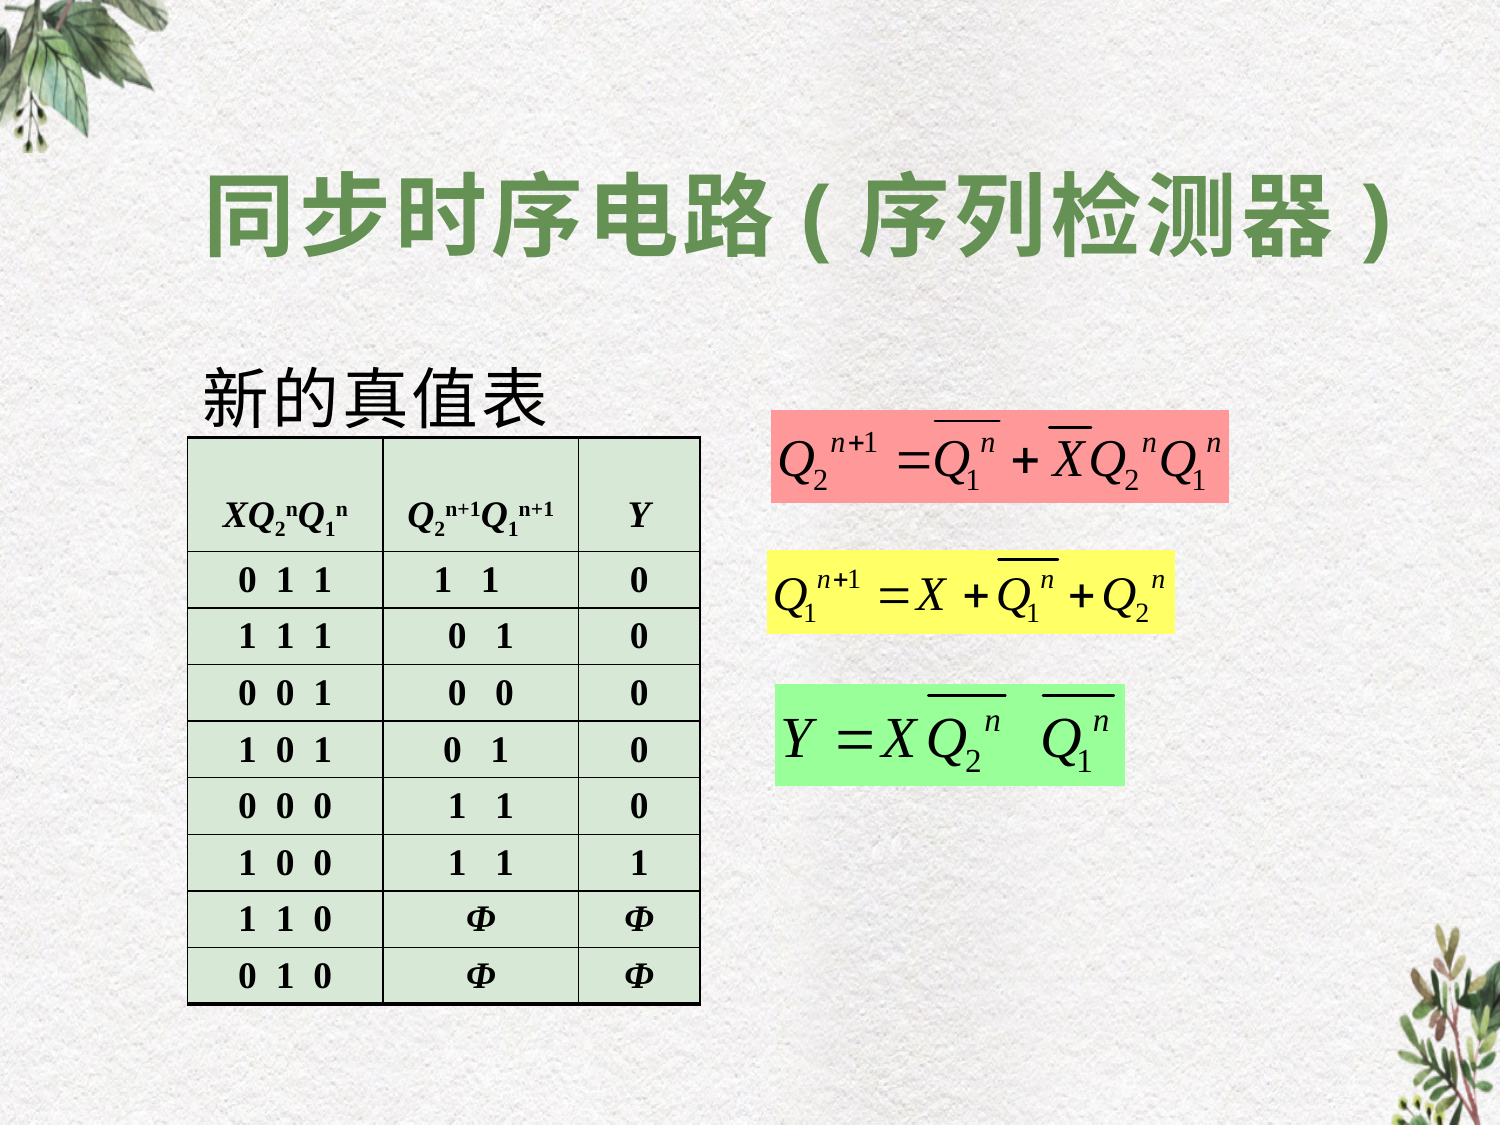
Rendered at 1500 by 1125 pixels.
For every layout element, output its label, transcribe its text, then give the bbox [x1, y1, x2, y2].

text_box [770, 410, 1230, 504]
list 新的真值表 [187, 324, 606, 425]
table_cell 0 1 [384, 609, 578, 664]
table_cell 0 [579, 609, 699, 664]
table_cell 0 1 [384, 722, 578, 777]
table_header XQ2nQ1n [188, 439, 382, 551]
title 同步时序电路(序列检测器) [188, 35, 1468, 275]
table_cell 1 1 [384, 835, 578, 890]
table_cell 0 [579, 722, 699, 777]
table_cell Φ [384, 892, 578, 947]
table_cell 1 1 [384, 778, 578, 834]
table_cell 0 0 0 [188, 778, 382, 834]
table_cell 0 1 0 [188, 948, 382, 1002]
table_header Y [579, 439, 699, 551]
table_cell 1 1 0 [188, 892, 382, 947]
table_header Q2n+1Q1n+1 [384, 439, 578, 551]
table_cell 1 0 1 [188, 722, 382, 777]
picture [0, 0, 1500, 1125]
table_cell 0 0 [384, 665, 578, 720]
table_cell Φ [579, 948, 699, 1002]
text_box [766, 549, 1175, 635]
table_cell 1 0 0 [188, 835, 382, 890]
table_cell Φ [384, 948, 578, 1002]
table_cell 0 [579, 778, 699, 834]
table_cell 1 [579, 835, 699, 890]
table_cell 1 1 1 [188, 609, 382, 664]
table_cell 0 [579, 552, 699, 607]
table_cell Φ [579, 892, 699, 947]
table_cell 0 0 1 [188, 665, 382, 720]
table_cell 1 1 [384, 552, 578, 607]
table_cell 0 [579, 665, 699, 720]
table_cell 0 1 1 [188, 552, 382, 607]
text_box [774, 684, 1125, 786]
